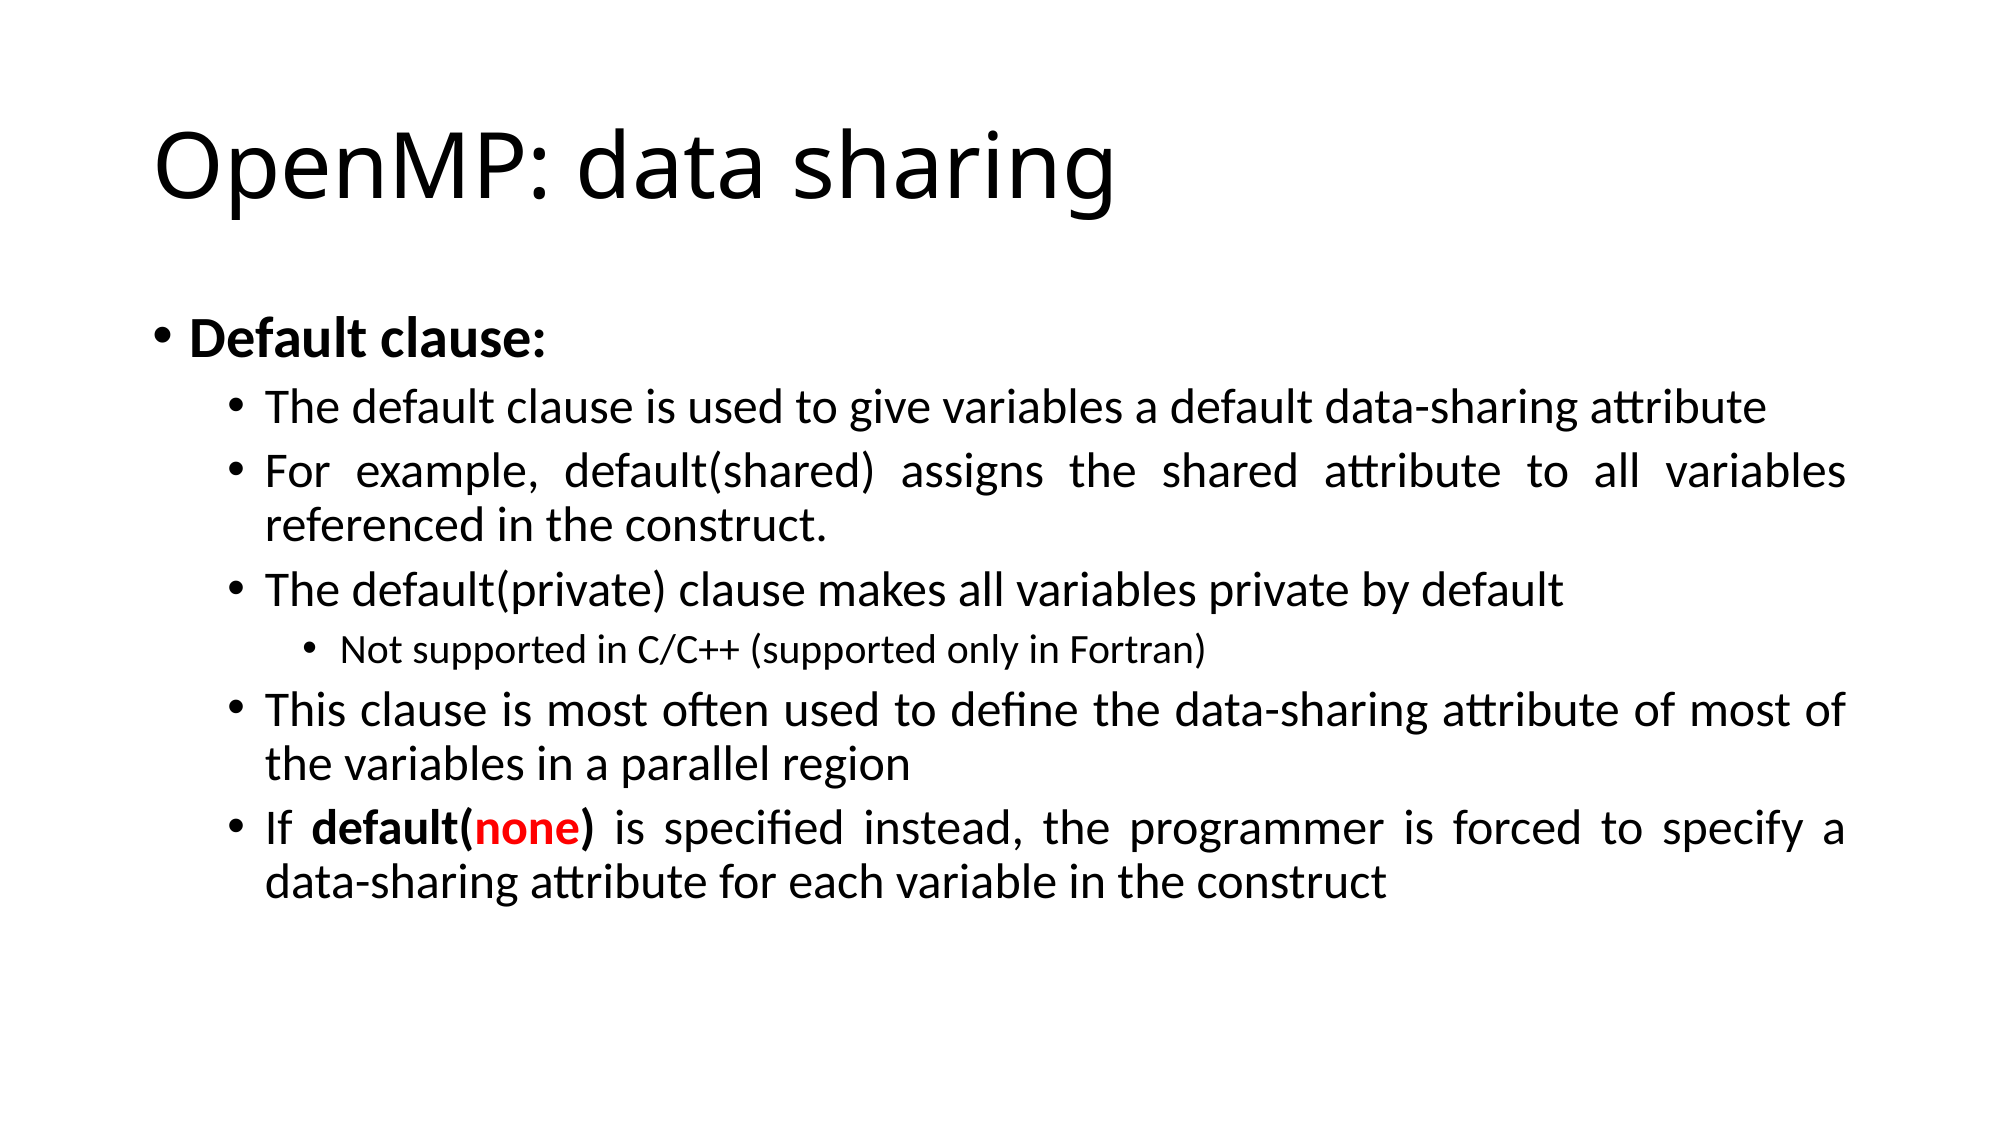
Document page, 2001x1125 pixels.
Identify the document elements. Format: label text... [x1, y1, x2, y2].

title OpenMP: data sharing [137, 59, 1863, 278]
list Default clause: The default clause is used to give variables a default data-sharing attribute For example, default(shared) assigns the shared attribute to all variables referenced in the construct. The default(private) clause makes all variables private by default Not supported in C/C++ (supported only in Fortran) This clause is most often used to define the data-sharing attribute of most of the variables in a parallel region If default(none) is specified instead, the programmer is forced to specify a data-sharing attribute for each variable in the construct [137, 299, 1863, 1014]
